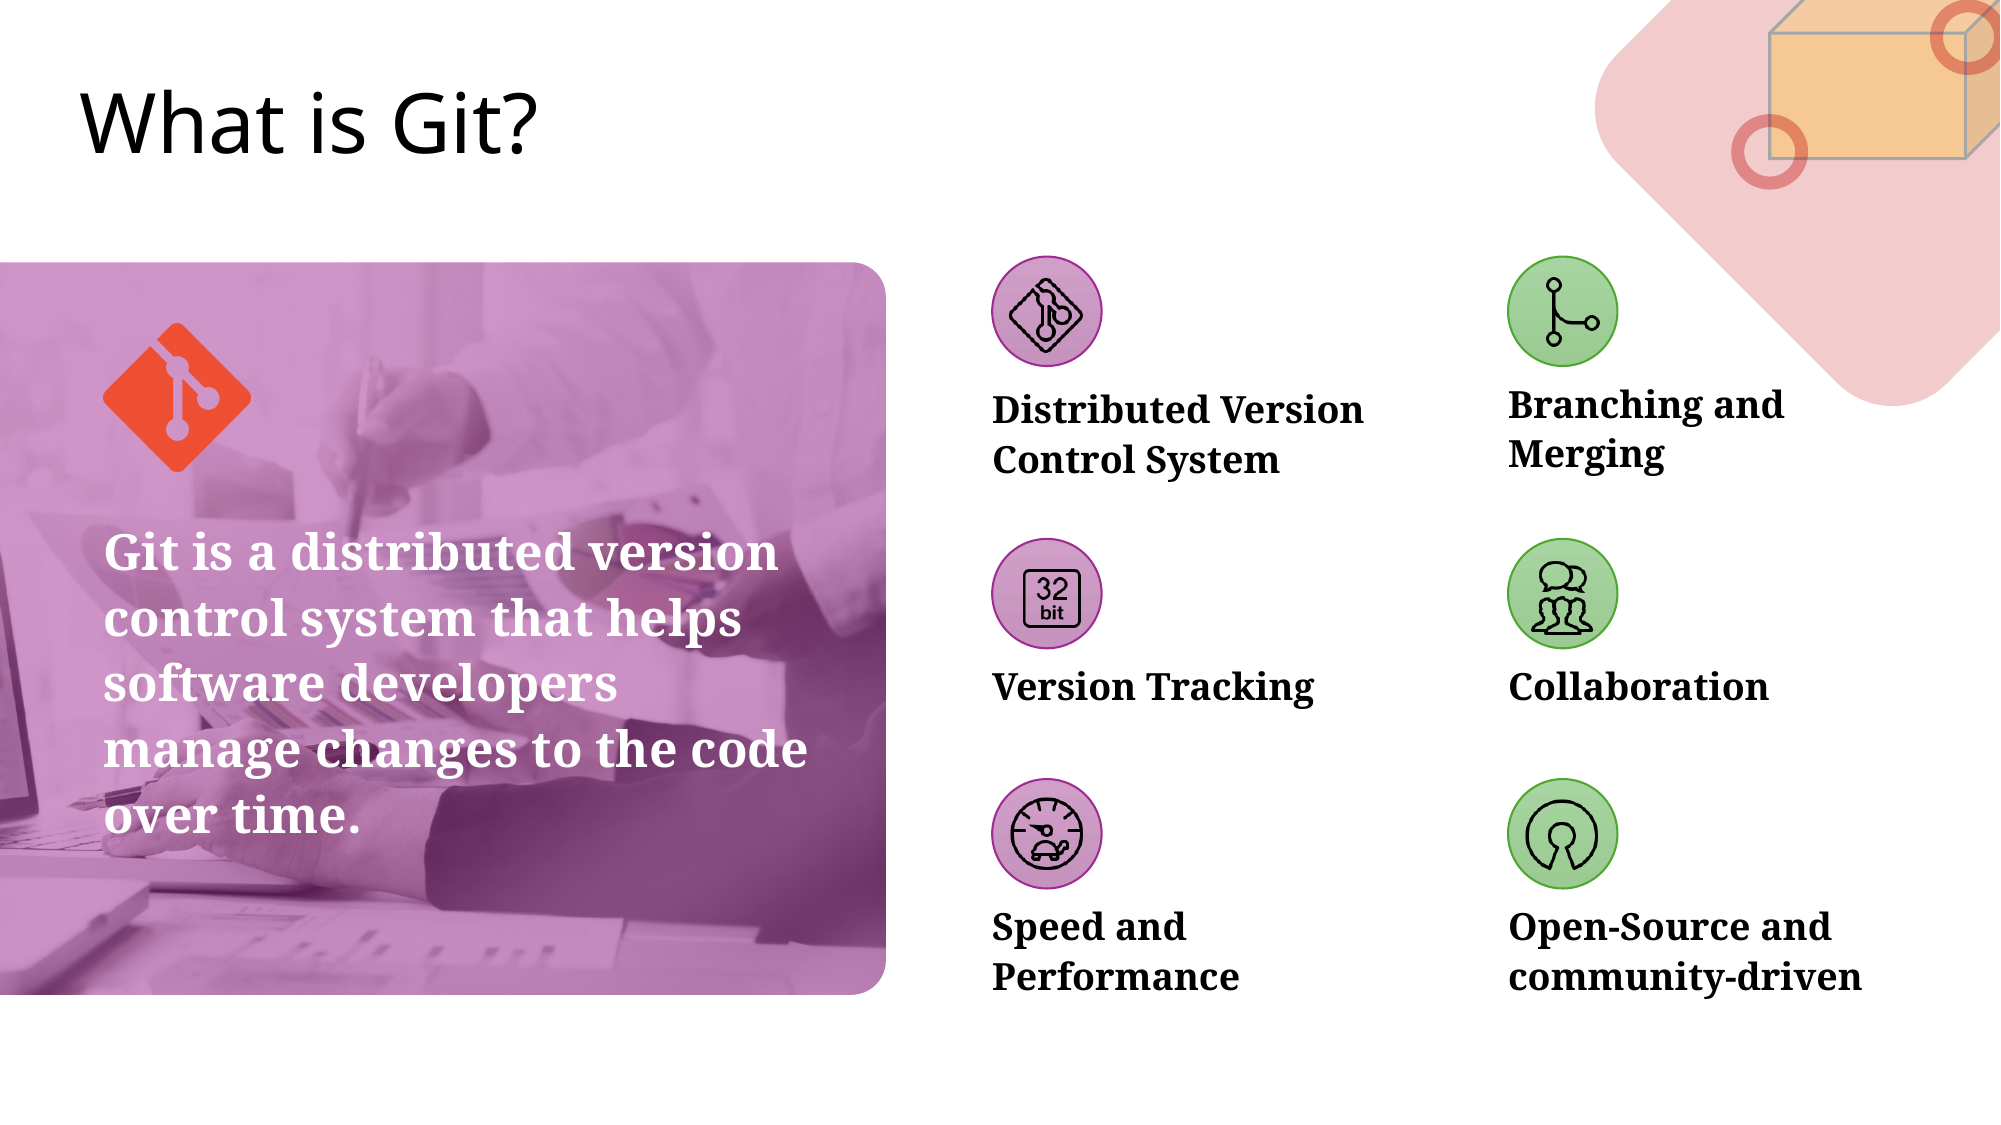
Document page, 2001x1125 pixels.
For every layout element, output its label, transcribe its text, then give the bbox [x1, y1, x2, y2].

text_box [1506, 778, 1619, 874]
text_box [1669, 0, 2000, 370]
picture [1522, 795, 1602, 875]
text_box [1015, 357, 1079, 368]
text_box [1530, 639, 1595, 650]
text_box [1506, 537, 1619, 632]
text_box Distributed Version Control System [992, 381, 1399, 481]
picture [1522, 557, 1604, 639]
picture [1004, 274, 1087, 357]
picture [1532, 271, 1612, 351]
text_box Collaboration [1508, 658, 1914, 708]
picture [1007, 794, 1087, 874]
text_box [991, 275, 1004, 347]
text_box [1008, 874, 1086, 890]
text_box [1506, 255, 1602, 368]
text_box Version Tracking [992, 658, 1399, 708]
text_box [1005, 255, 1103, 350]
text_box Speed and Performance [992, 898, 1399, 998]
text_box Open-Source and community-driven [1508, 898, 1914, 998]
text_box [1087, 795, 1103, 873]
text_box [1525, 875, 1601, 890]
picture [0, 261, 887, 996]
text_box [1612, 285, 1619, 338]
text_box What is Git? [65, 73, 1669, 179]
text_box [991, 778, 1086, 873]
picture [1016, 563, 1087, 633]
text_box [991, 537, 1103, 650]
text_box Branching and Merging [1508, 376, 1914, 475]
